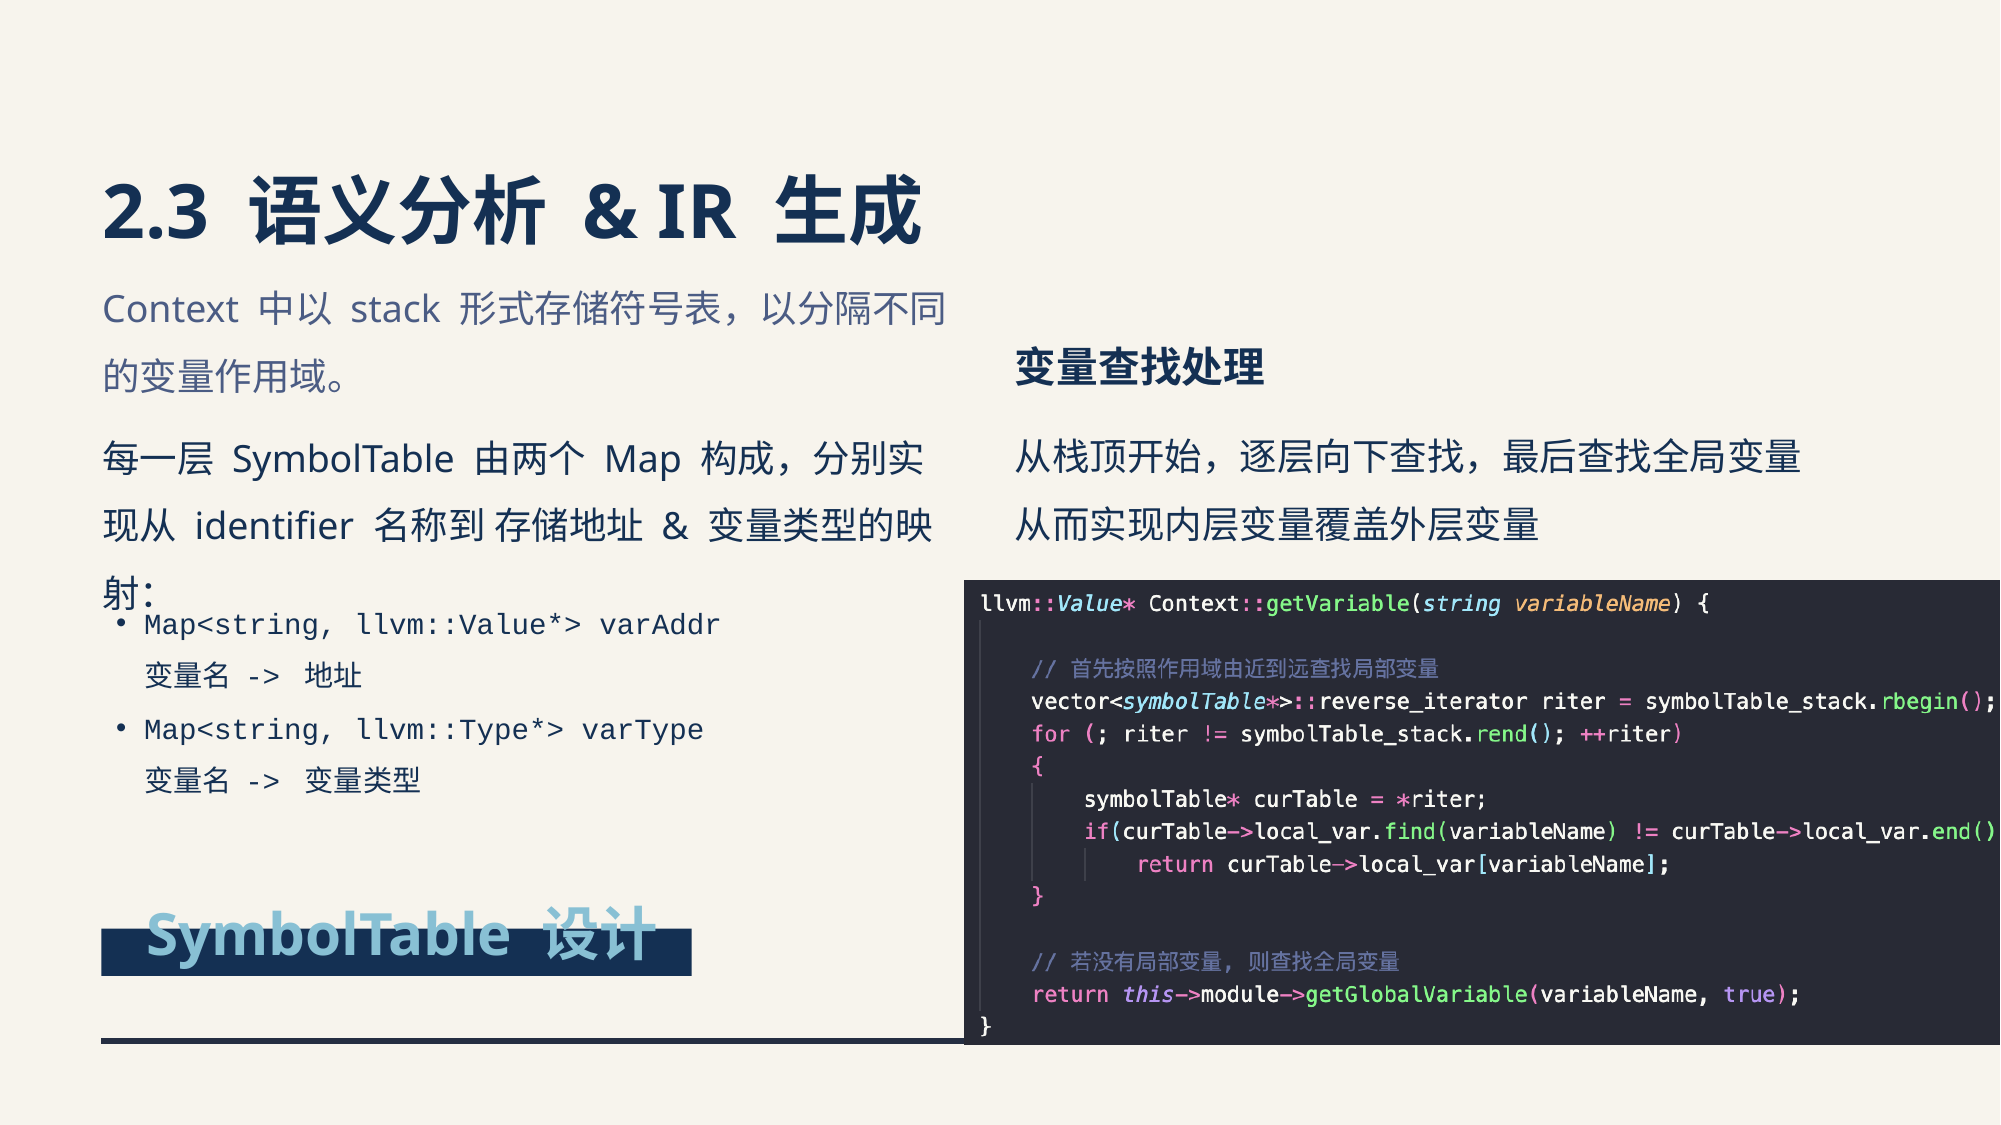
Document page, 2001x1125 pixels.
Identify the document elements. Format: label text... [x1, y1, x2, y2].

picture [964, 580, 2000, 1045]
text_box [100, 927, 693, 977]
text_box Context 中以 stack 形式存储符号表，以分隔不同的变量作用域。 [87, 255, 965, 406]
text_box 变量查找处理 [999, 333, 1665, 398]
text_box SymbolTable 设计 [131, 890, 677, 975]
text_box 每一层 SymbolTable 由两个 Map 构成，分别实现从 identifier 名称到 存储地址 & 变量类型的映射： [87, 406, 965, 623]
text_box Map<string, llvm::Value*> varAddr 变量名 -> 地址 Map<string, llvm::Type*> varType 变量名 -> 变量类型 [101, 580, 812, 805]
text_box 2.3 语义分析 & IR 生成 [87, 155, 1130, 261]
text_box 从栈顶开始，逐层向下查找，最后查找全局变量 从而实现内层变量覆盖外层变量 [999, 403, 1877, 553]
